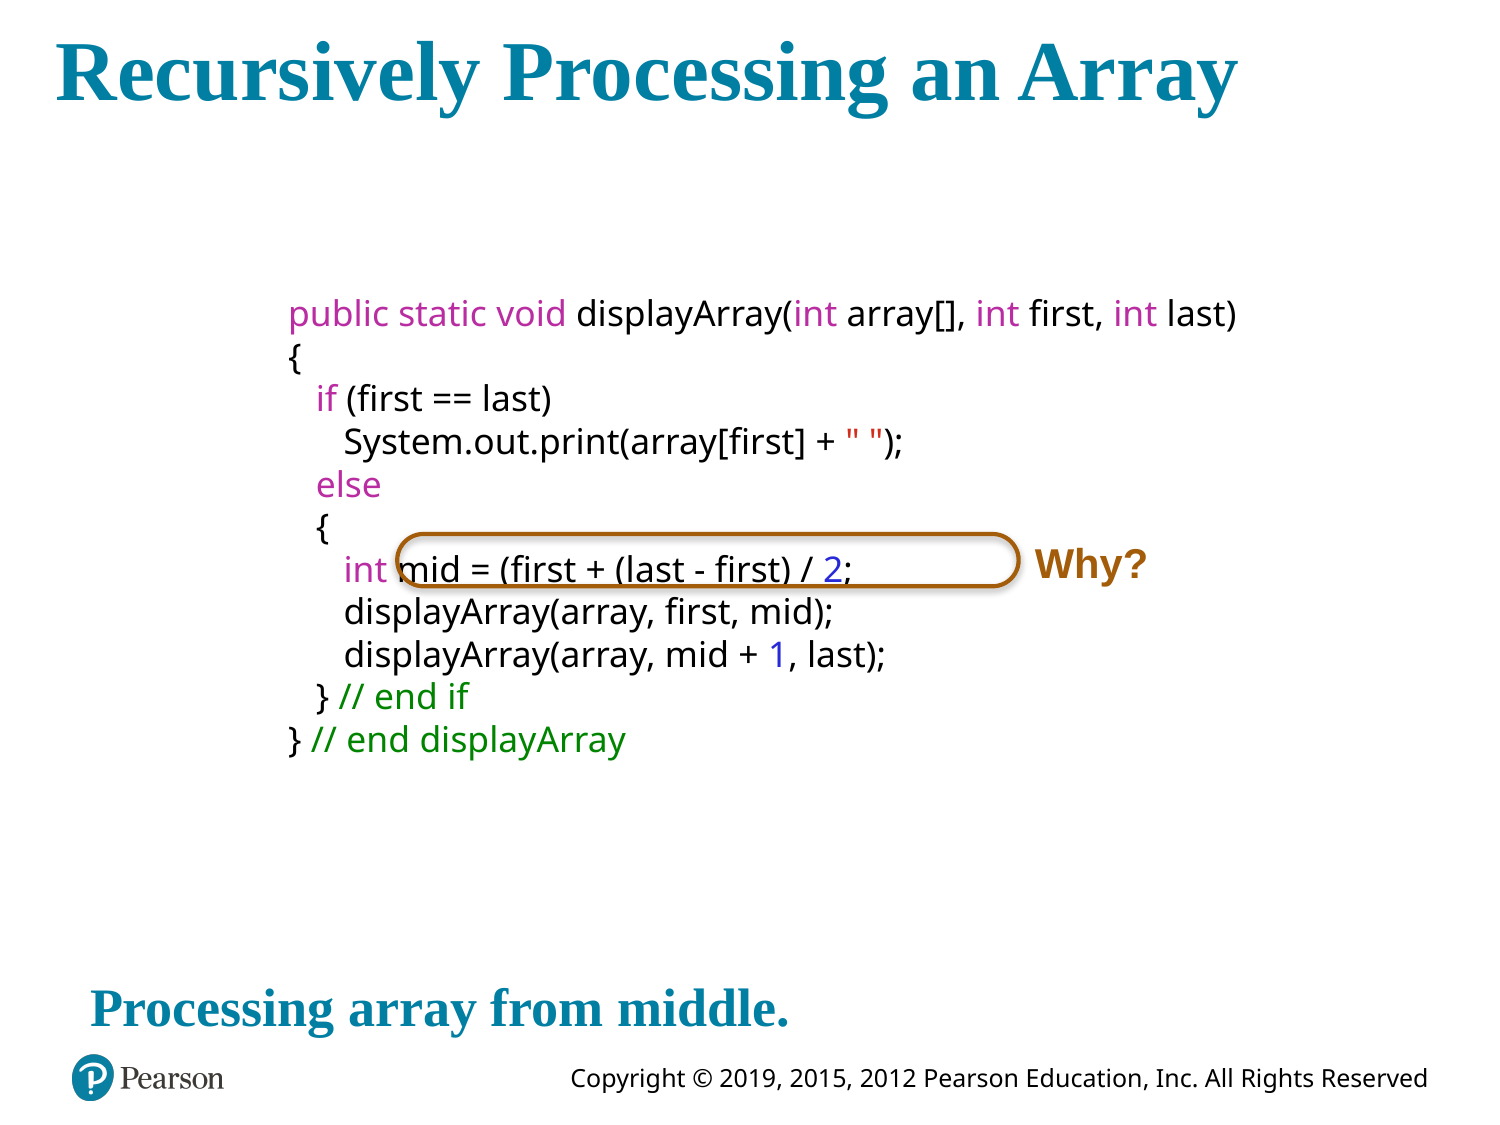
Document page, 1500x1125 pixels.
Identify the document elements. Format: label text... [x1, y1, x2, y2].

picture [80, 1063, 106, 1088]
title Recursively Processing an Array [40, 0, 1438, 133]
list Processing array from middle. [74, 955, 1426, 1053]
picture [98, 1054, 224, 1101]
picture [72, 1054, 88, 1070]
picture [72, 1087, 83, 1101]
text_box public static void displayArray(int array[], int first, int last) { if (first == last) System.out.print(array[first] + " "); else { int mid = (first + (last - first) / 2; displayArray(array, first, mid); displayArray(array, mid + 1, last); } // end if } // end displayArray [280, 284, 1245, 810]
text_box [397, 533, 1019, 587]
text_box Why? [1027, 529, 1252, 594]
